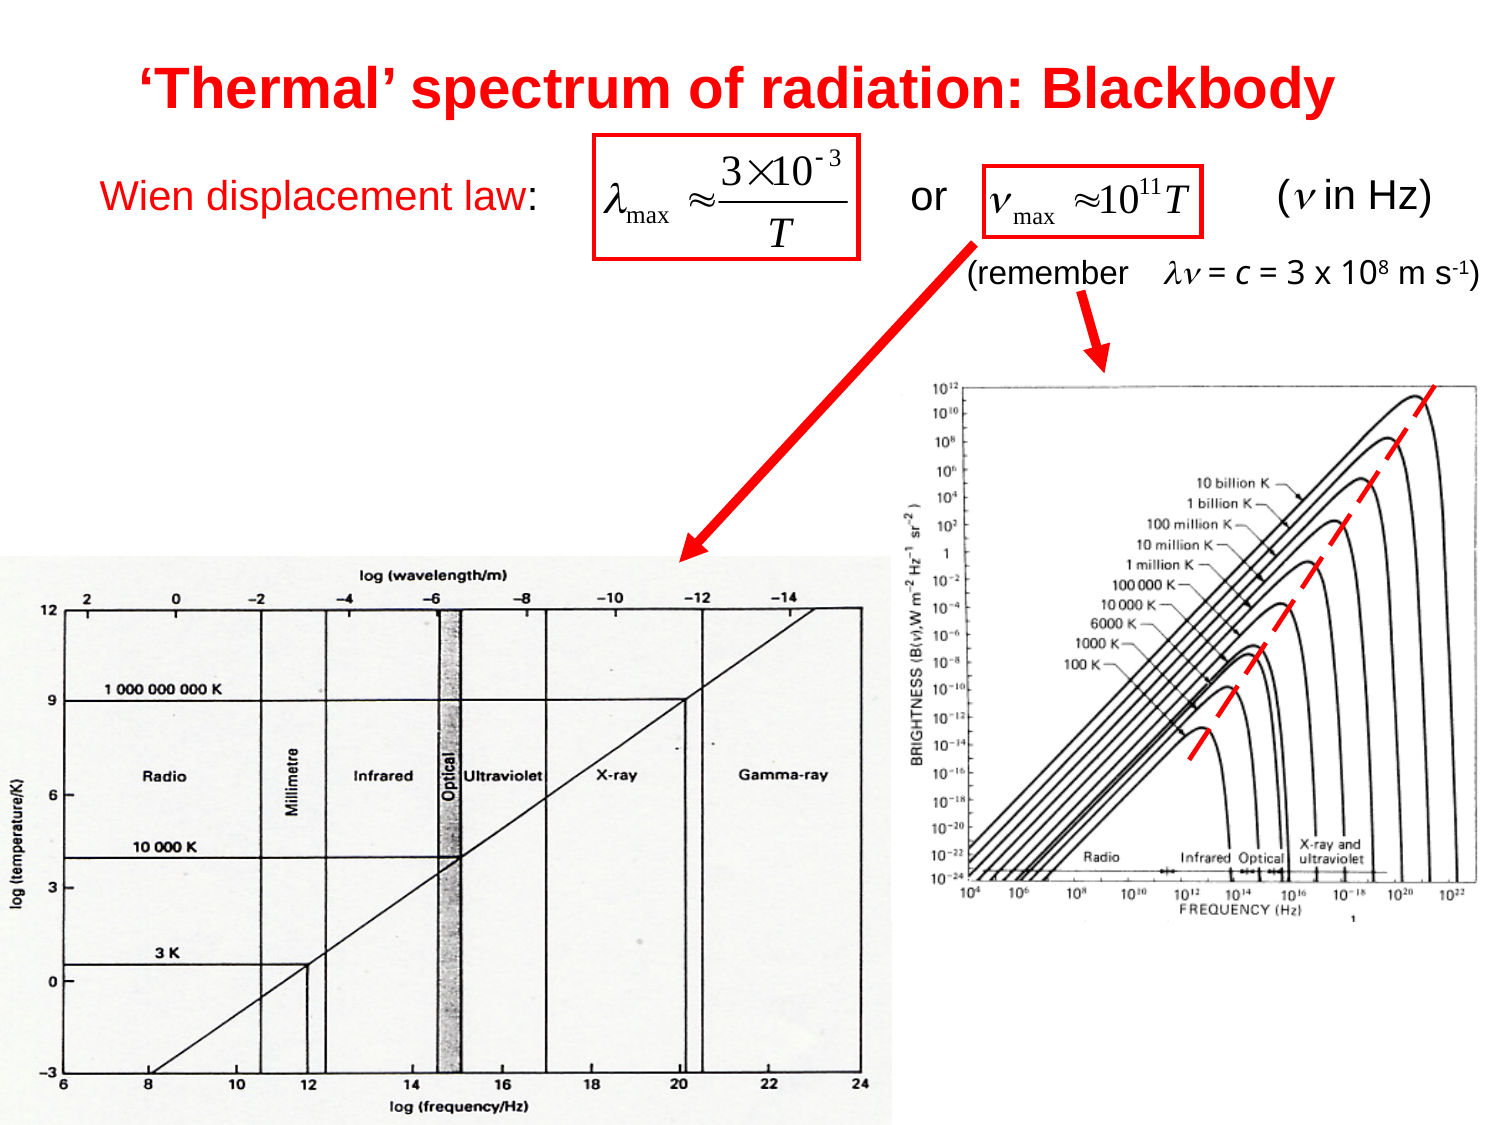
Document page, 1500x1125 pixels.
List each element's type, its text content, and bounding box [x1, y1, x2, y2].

text_box [681, 268, 951, 554]
text_box (remember ln = c = 3 x 108 m s-1) [951, 243, 1495, 299]
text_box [985, 167, 1200, 235]
text_box (n in Hz) [1261, 160, 1448, 225]
picture [891, 373, 1500, 923]
text_box or [895, 160, 963, 226]
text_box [0, 555, 892, 1125]
text_box [1082, 299, 1107, 371]
text_box Wien displacement law: [84, 160, 554, 226]
text_box ‘Thermal’ spectrum of radiation: Blackbody [123, 42, 1353, 128]
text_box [596, 136, 857, 257]
